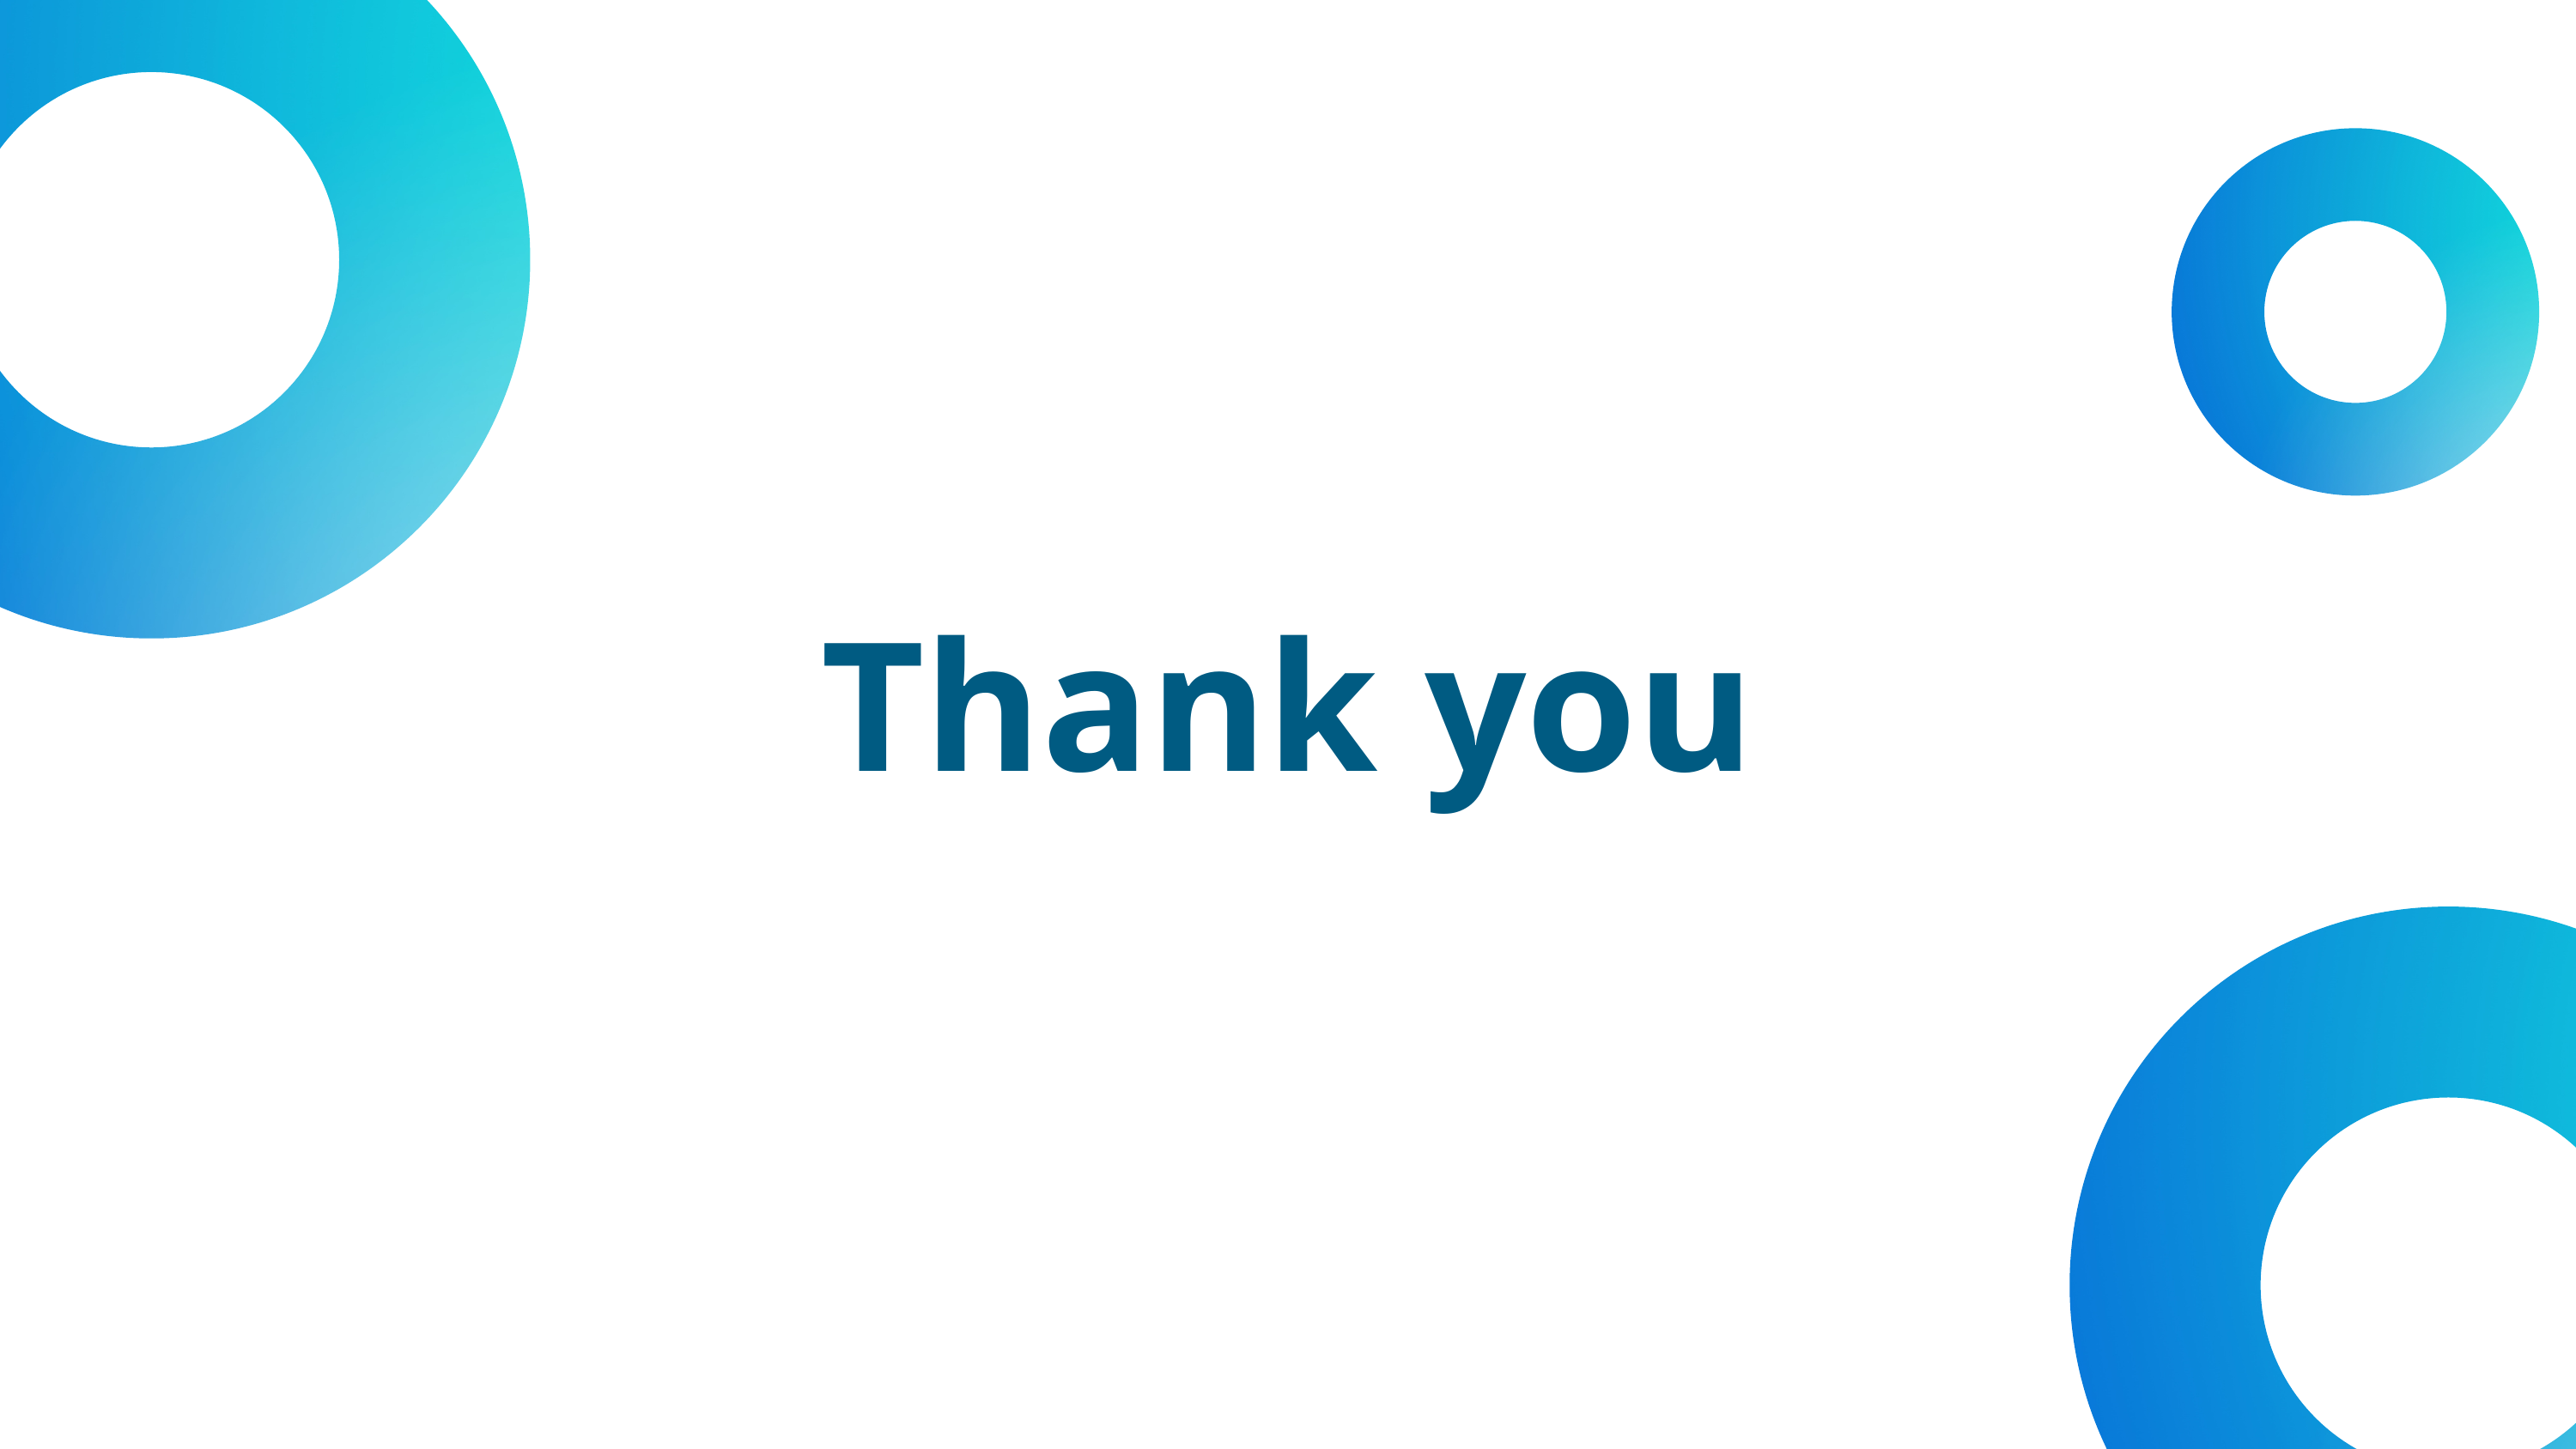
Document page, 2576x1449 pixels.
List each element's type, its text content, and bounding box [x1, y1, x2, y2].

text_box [2065, 902, 2576, 1449]
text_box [2169, 125, 2542, 498]
text_box Thank you [605, 556, 1971, 807]
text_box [0, 0, 535, 643]
